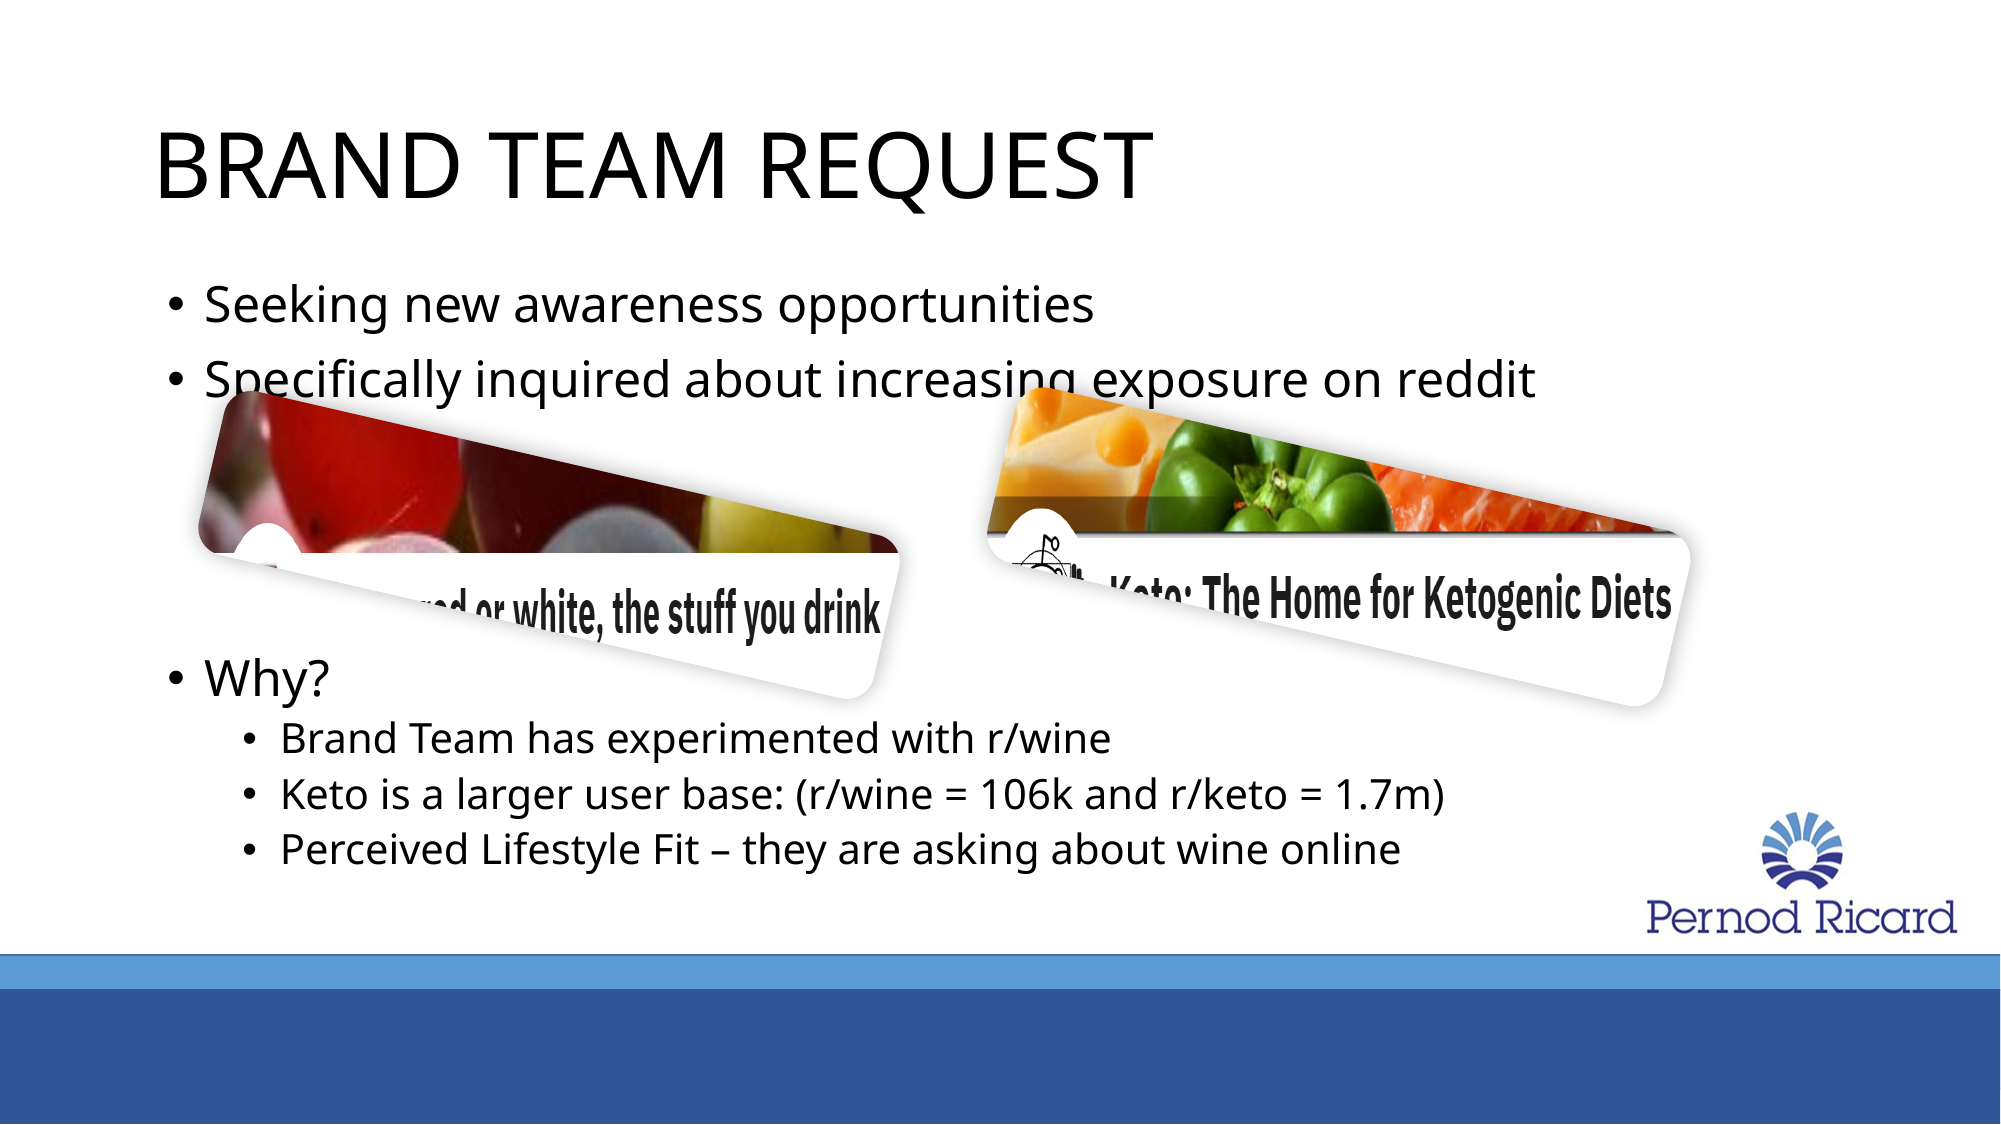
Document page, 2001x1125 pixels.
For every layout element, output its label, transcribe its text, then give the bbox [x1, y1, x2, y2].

title BRAND TEAM REQUEST [137, 59, 1863, 278]
picture [1878, 797, 1962, 942]
picture [198, 390, 900, 699]
picture [987, 387, 1691, 707]
list Seeking new awareness opportunities Specifically inquired about increasing exposure on reddit Why? Brand Team has experimented with r/wine Keto is a larger user base: (r/wine = 106k and r/keto = 1.7m) Perceived Lifestyle Fit – they are asking about wine online [152, 271, 1878, 986]
